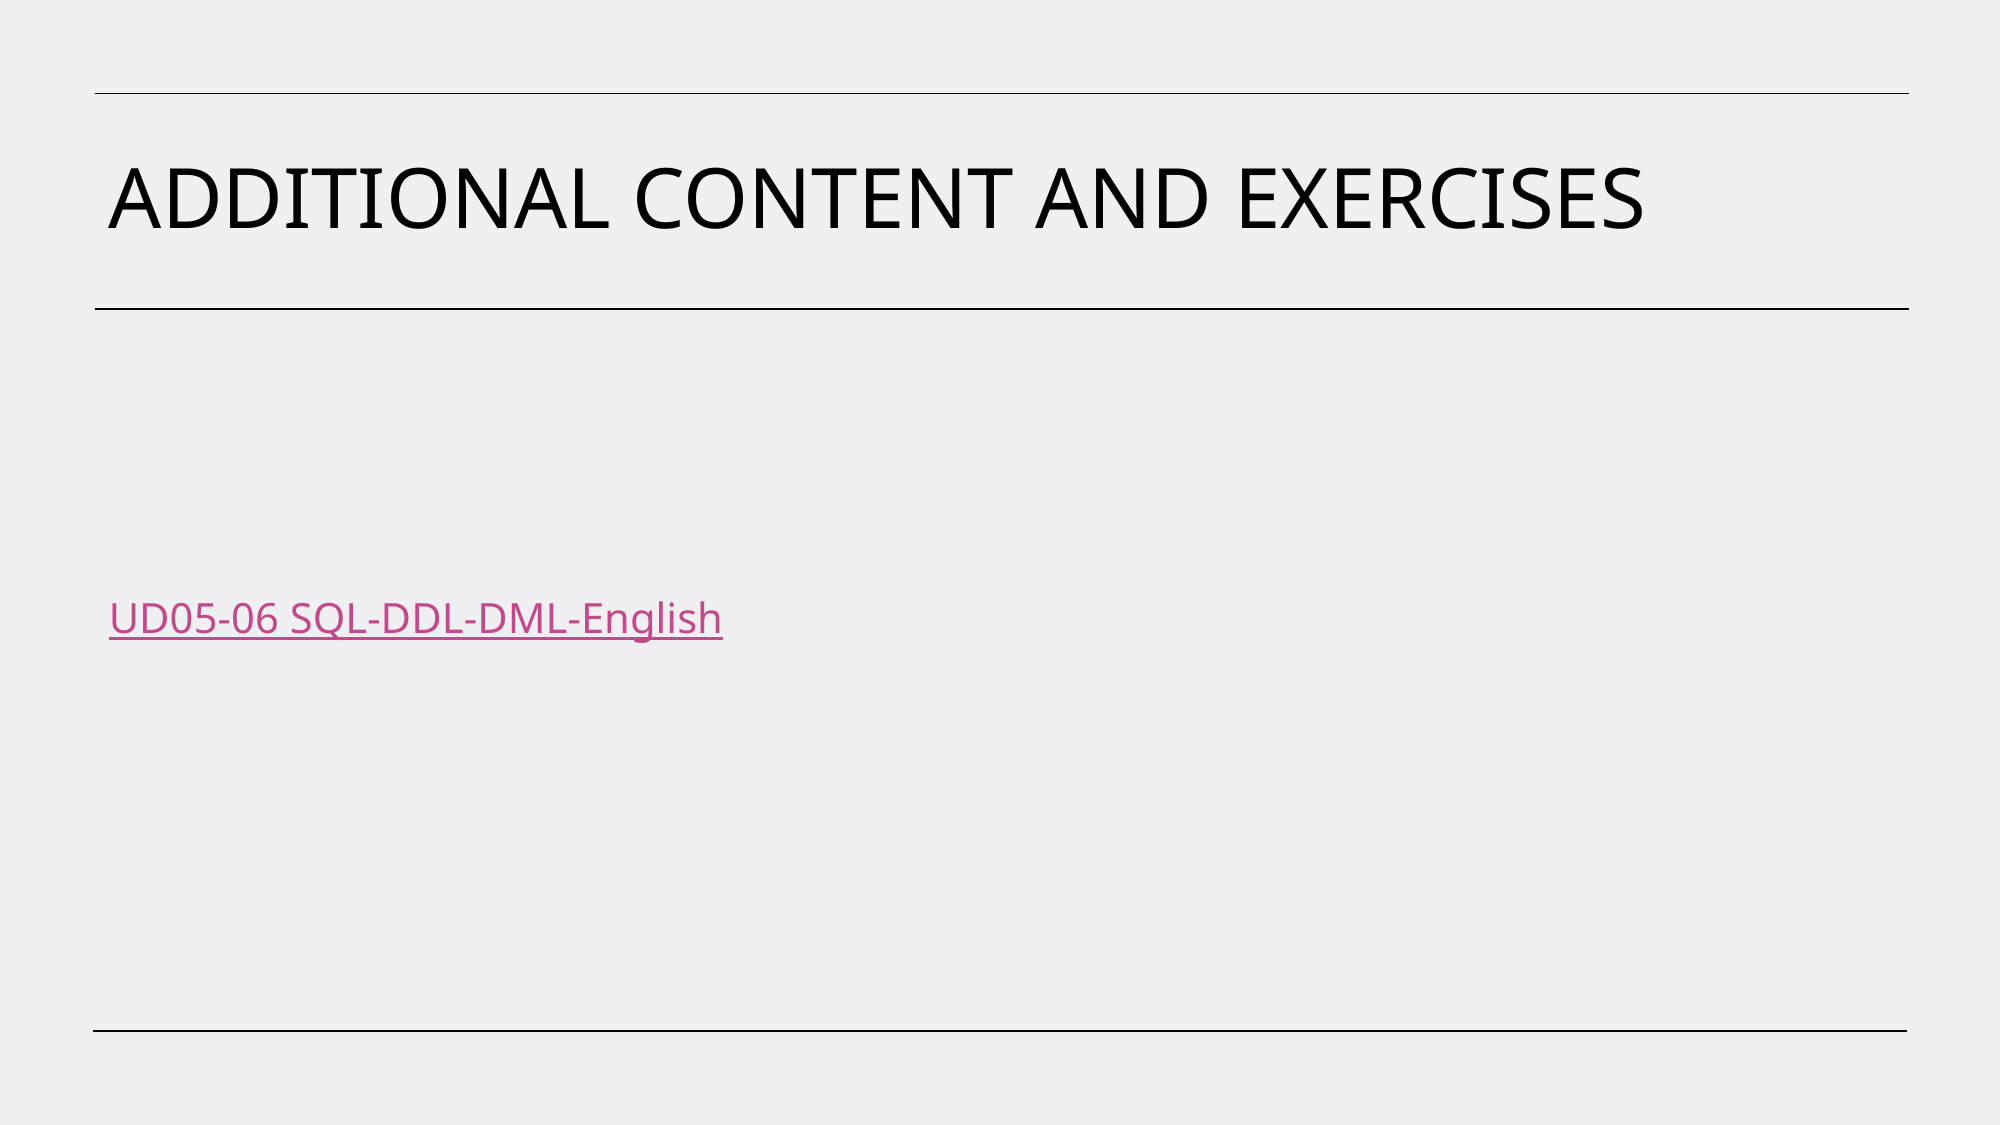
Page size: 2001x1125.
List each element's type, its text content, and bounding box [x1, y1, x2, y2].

list UD05-06 SQL-DDL-DML-English [93, 340, 1908, 983]
title ADDITIONAL CONTENT AND EXERCISES [93, 113, 1907, 291]
